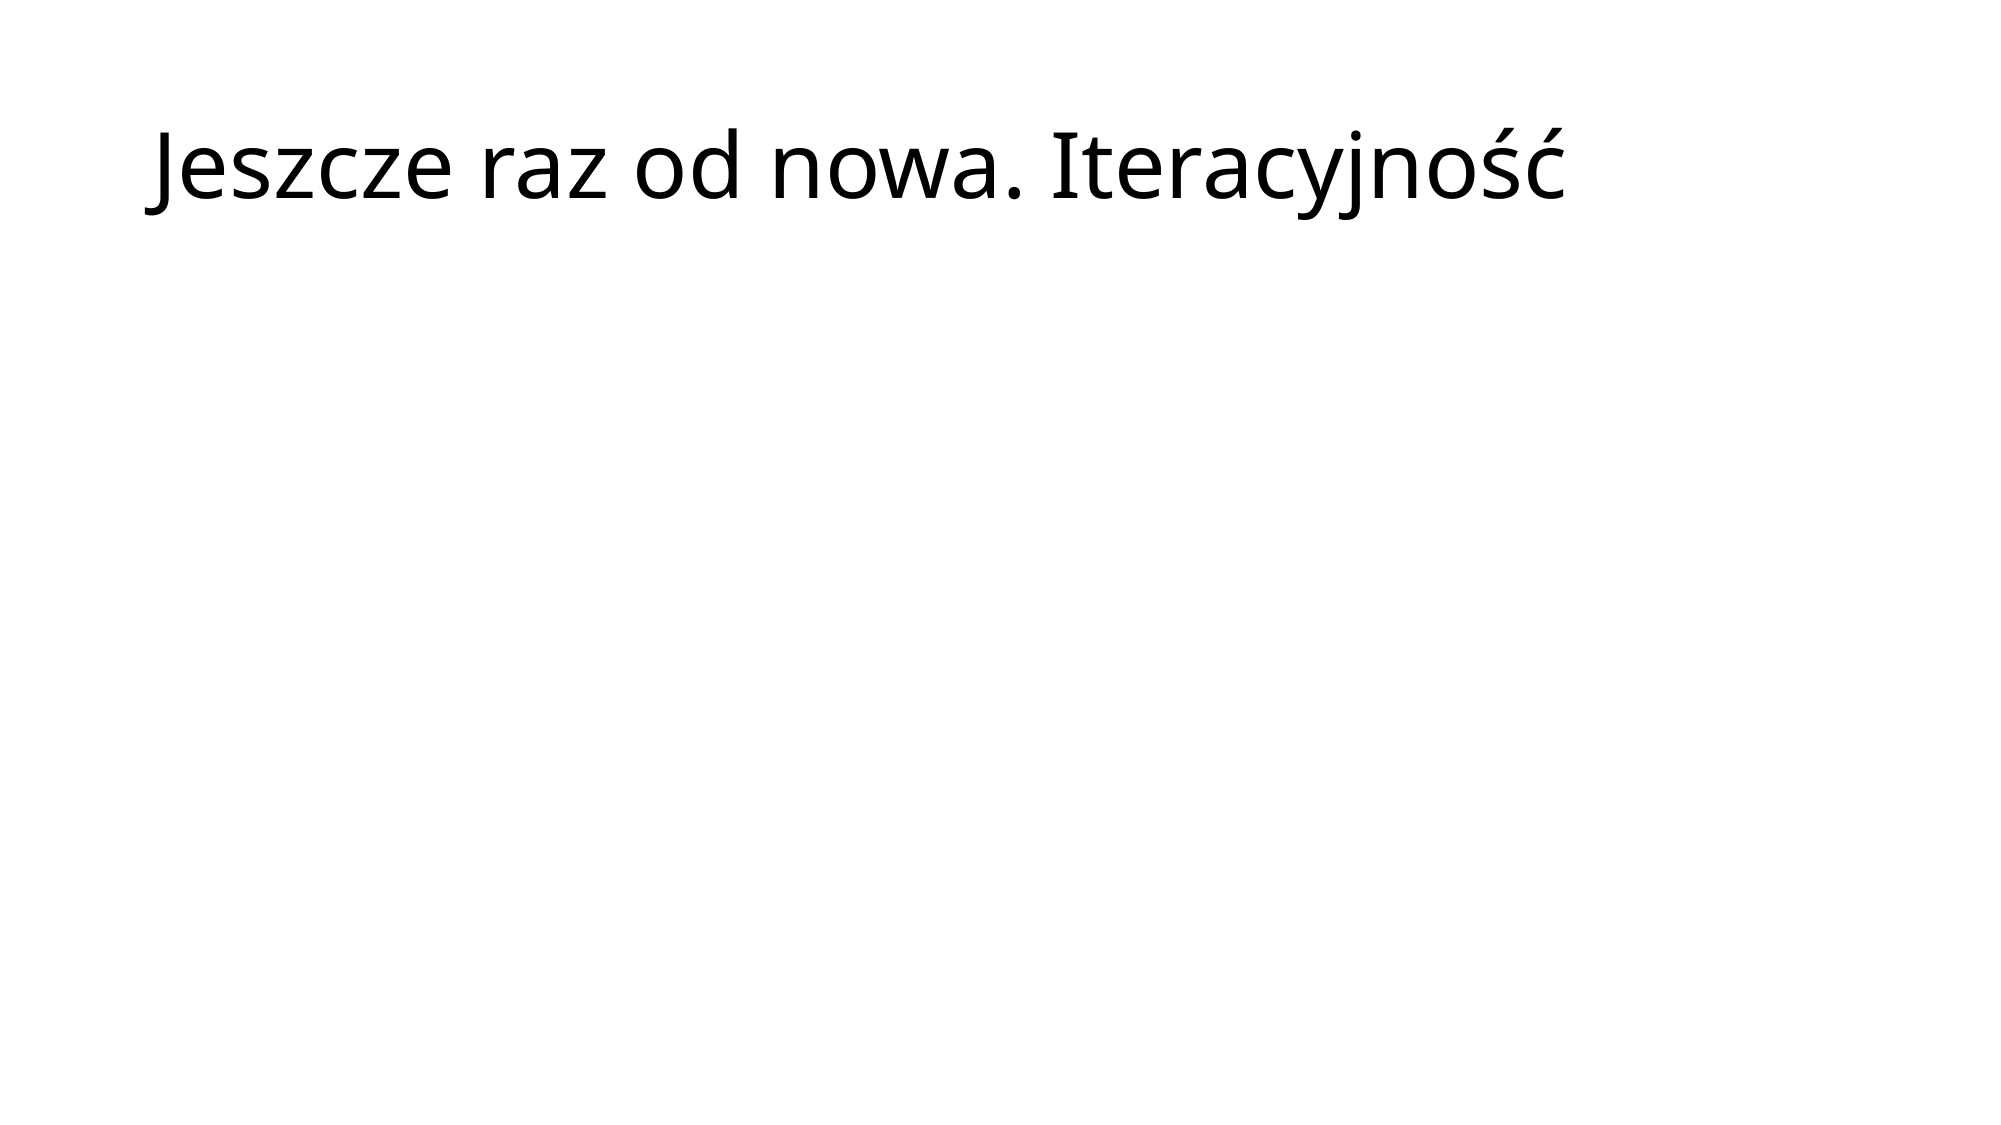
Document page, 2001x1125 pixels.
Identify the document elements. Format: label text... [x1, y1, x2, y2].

title Jeszcze raz od nowa. Iteracyjność [137, 59, 1863, 278]
